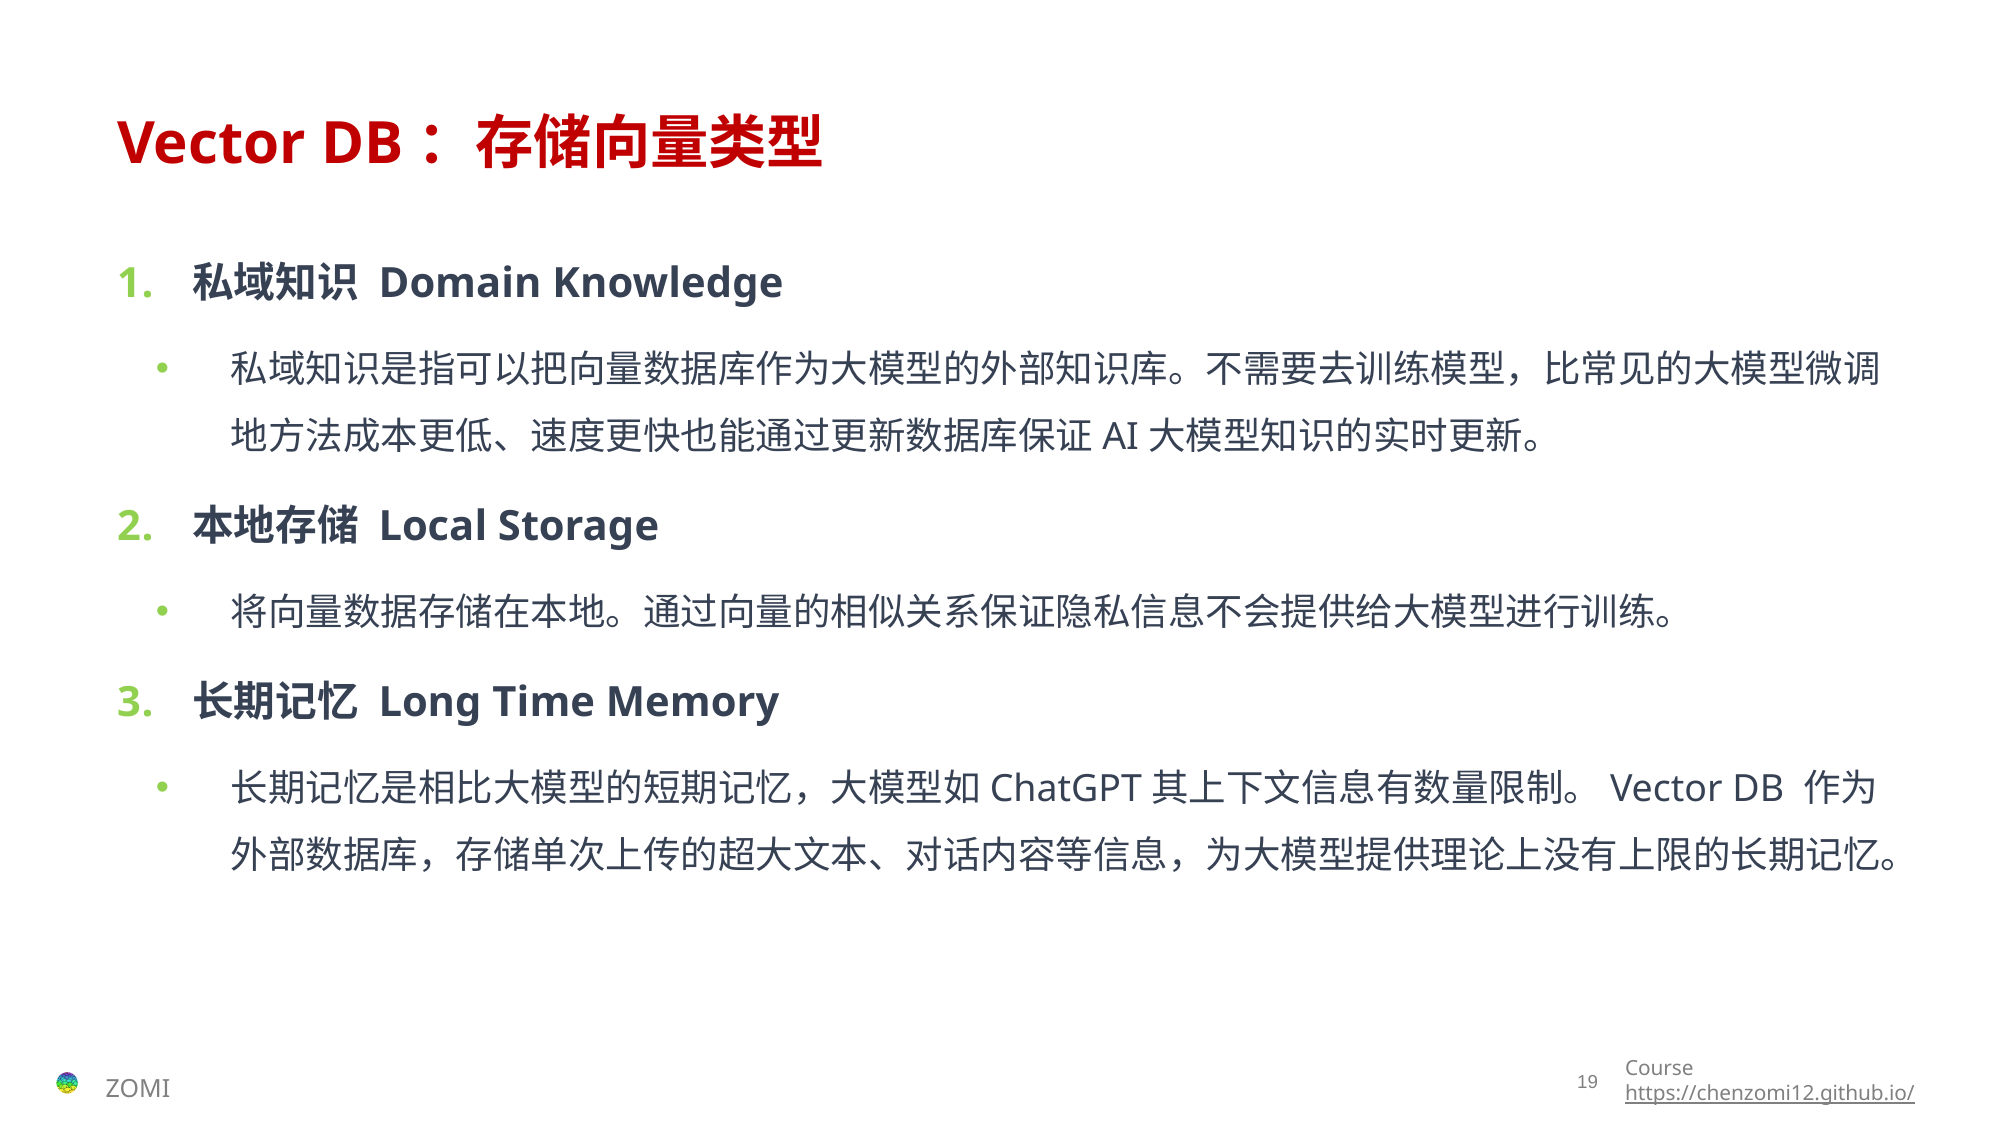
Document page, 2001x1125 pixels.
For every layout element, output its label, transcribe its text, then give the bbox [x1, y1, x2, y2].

title Vector DB：存储向量类型 [102, 91, 1901, 189]
picture [57, 1073, 77, 1093]
list 私域知识 Domain Knowledge 私域知识是指可以把向量数据库作为大模型的外部知识库。不需要去训练模型，比常见的大模型微调地方法成本更低、速度更快也能通过更新数据库保证AI大模型知识的实时更新。 本地存储 Local Storage 将向量数据存储在本地。通过向量的相似关系保证隐私信息不会提供给大模型进行训练。 长期记忆 Long Time Memory 长期记忆是相比大模型的短期记忆，大模型如ChatGPT其上下文信息有数量限制。Vector DB 作为外部数据库，存储单次上传的超大文本、对话内容等信息，为大模型提供理论上没有上限的长期记忆。 [102, 223, 1901, 1043]
